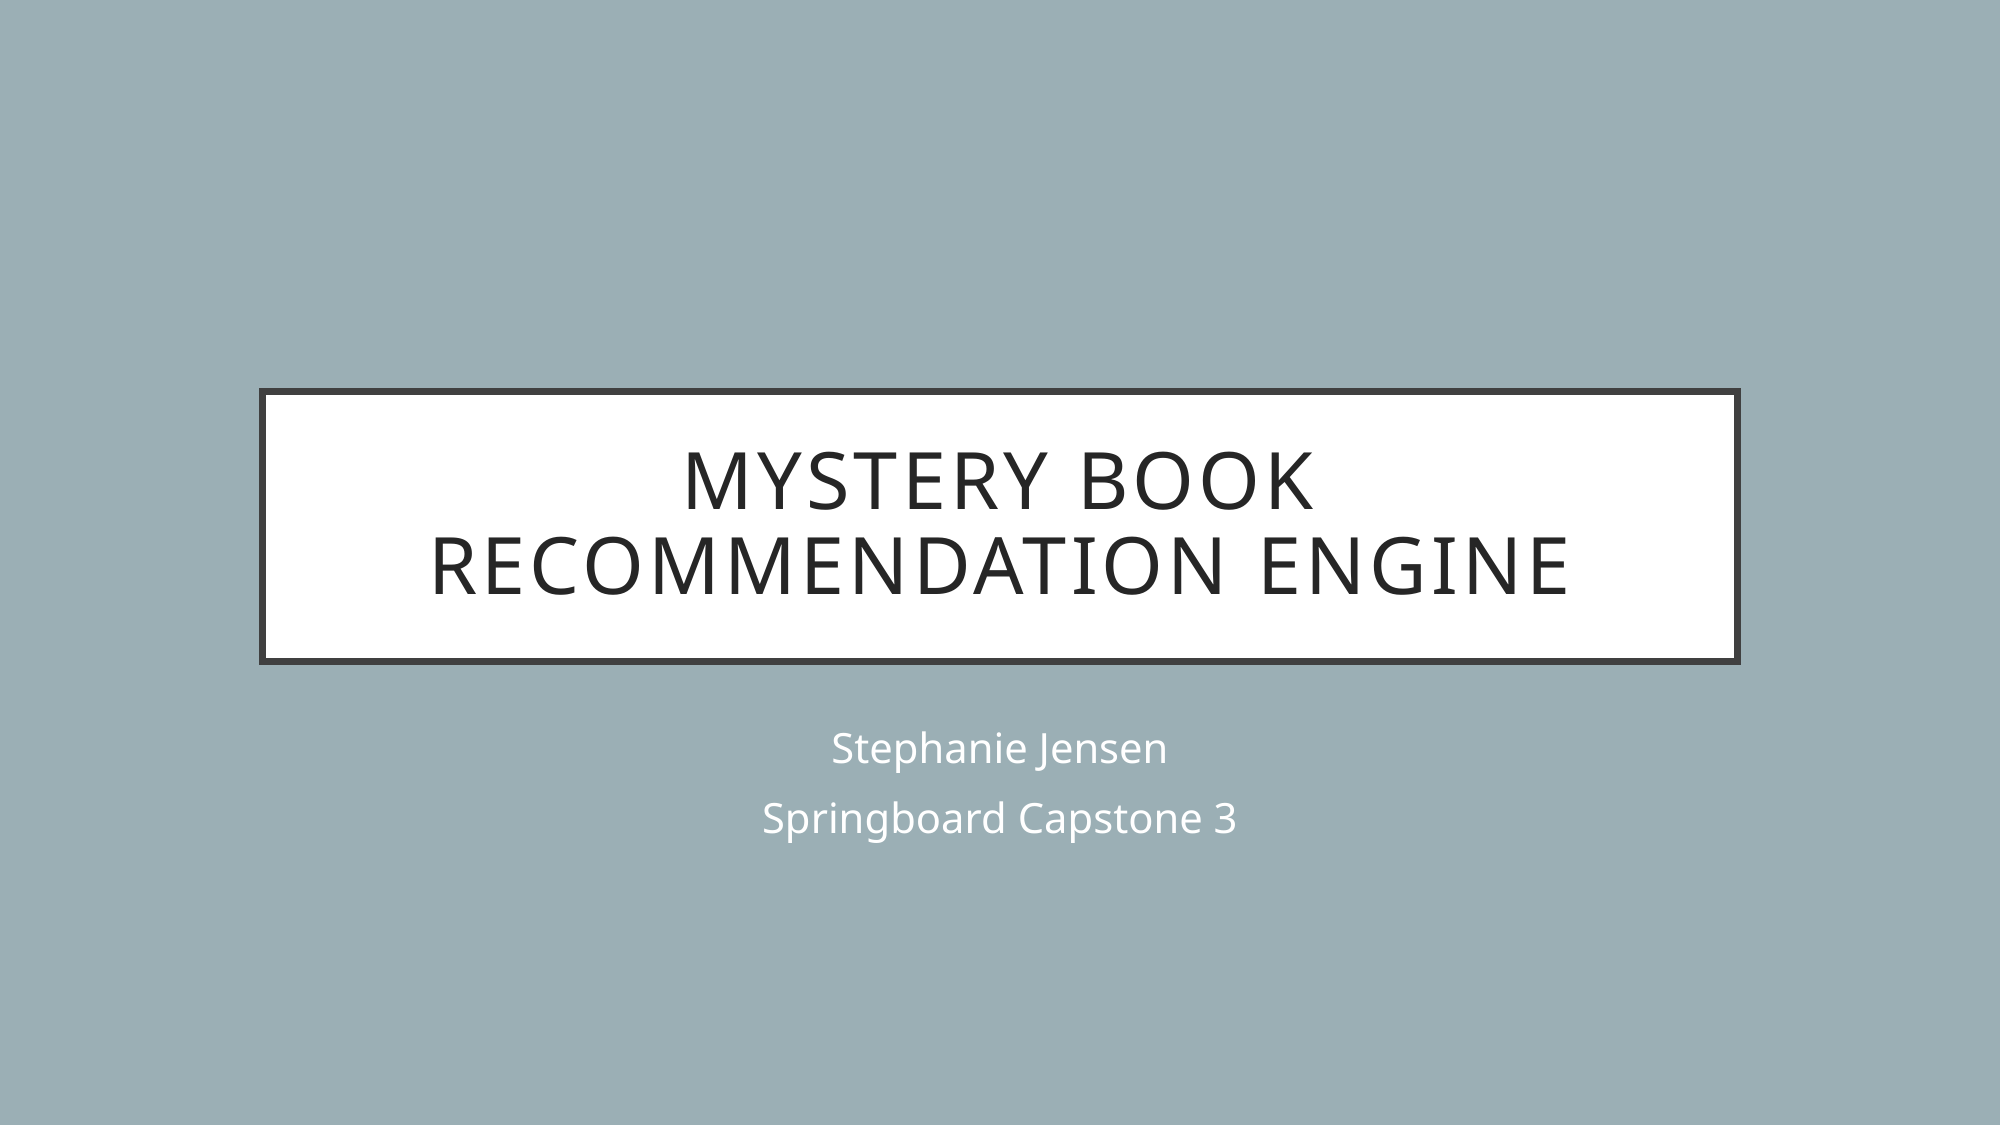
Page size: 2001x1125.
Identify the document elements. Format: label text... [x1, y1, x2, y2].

title Mystery book recommendation Engine [259, 388, 1741, 665]
subtitle Stephanie Jensen Springboard Capstone 3 [442, 713, 1558, 918]
